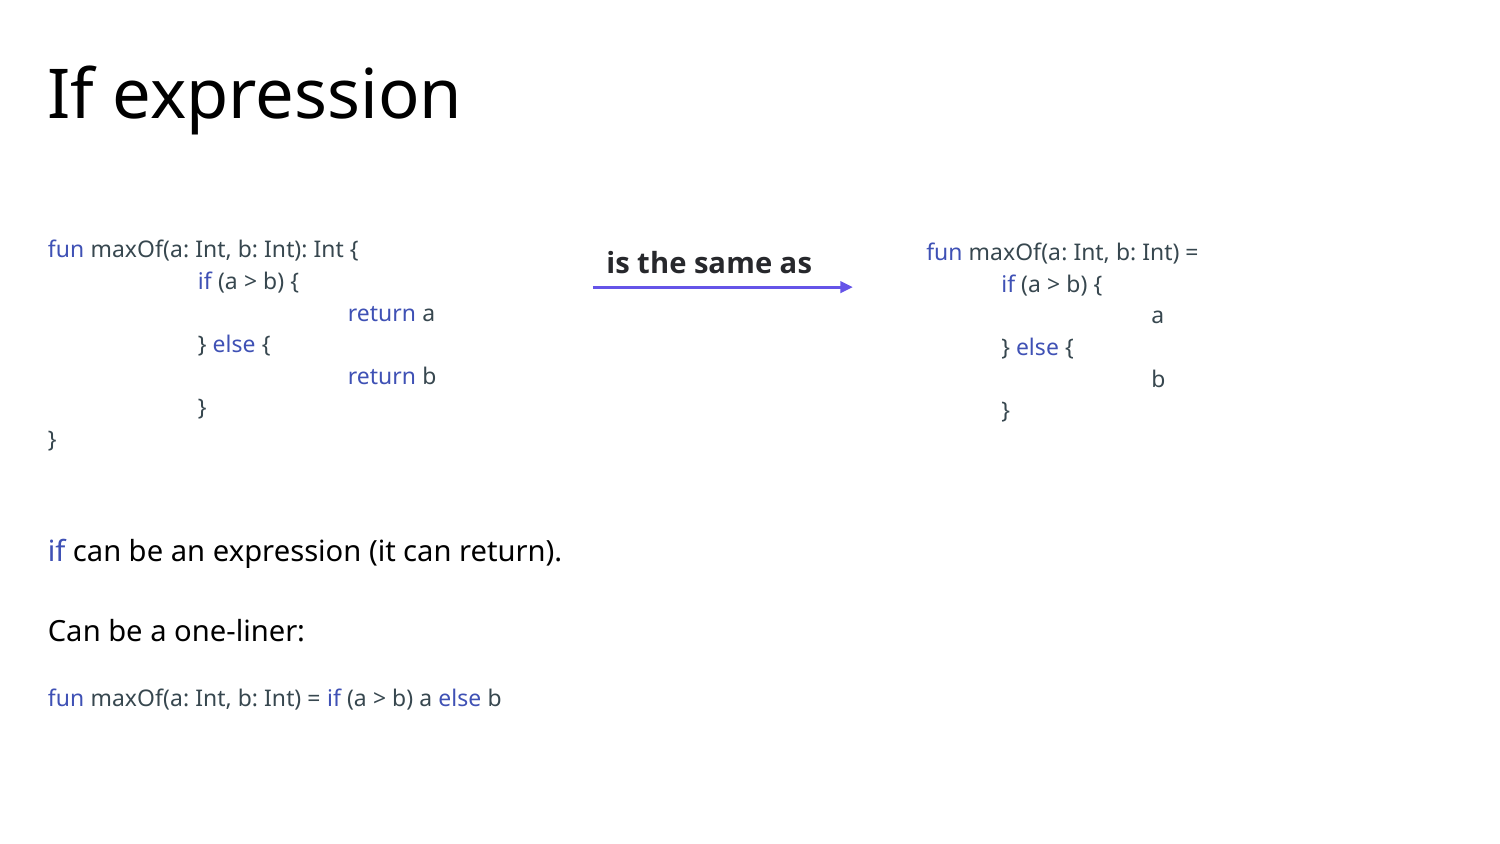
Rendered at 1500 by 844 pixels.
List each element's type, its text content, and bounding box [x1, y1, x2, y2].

list if can be an expression (it can return). Can be a one-liner: fun maxOf(a: Int, b: Int) = if (a > b) a else b [48, 515, 931, 788]
title If expression [48, 48, 1443, 123]
text_box is the same as [701, 224, 872, 295]
list fun maxOf(a: Int, b: Int): Int { if (a > b) { return a } else { return b } } [48, 218, 701, 492]
text_box fun maxOf(a: Int, b: Int) = if (a > b) { a } else { b } [911, 218, 1439, 439]
